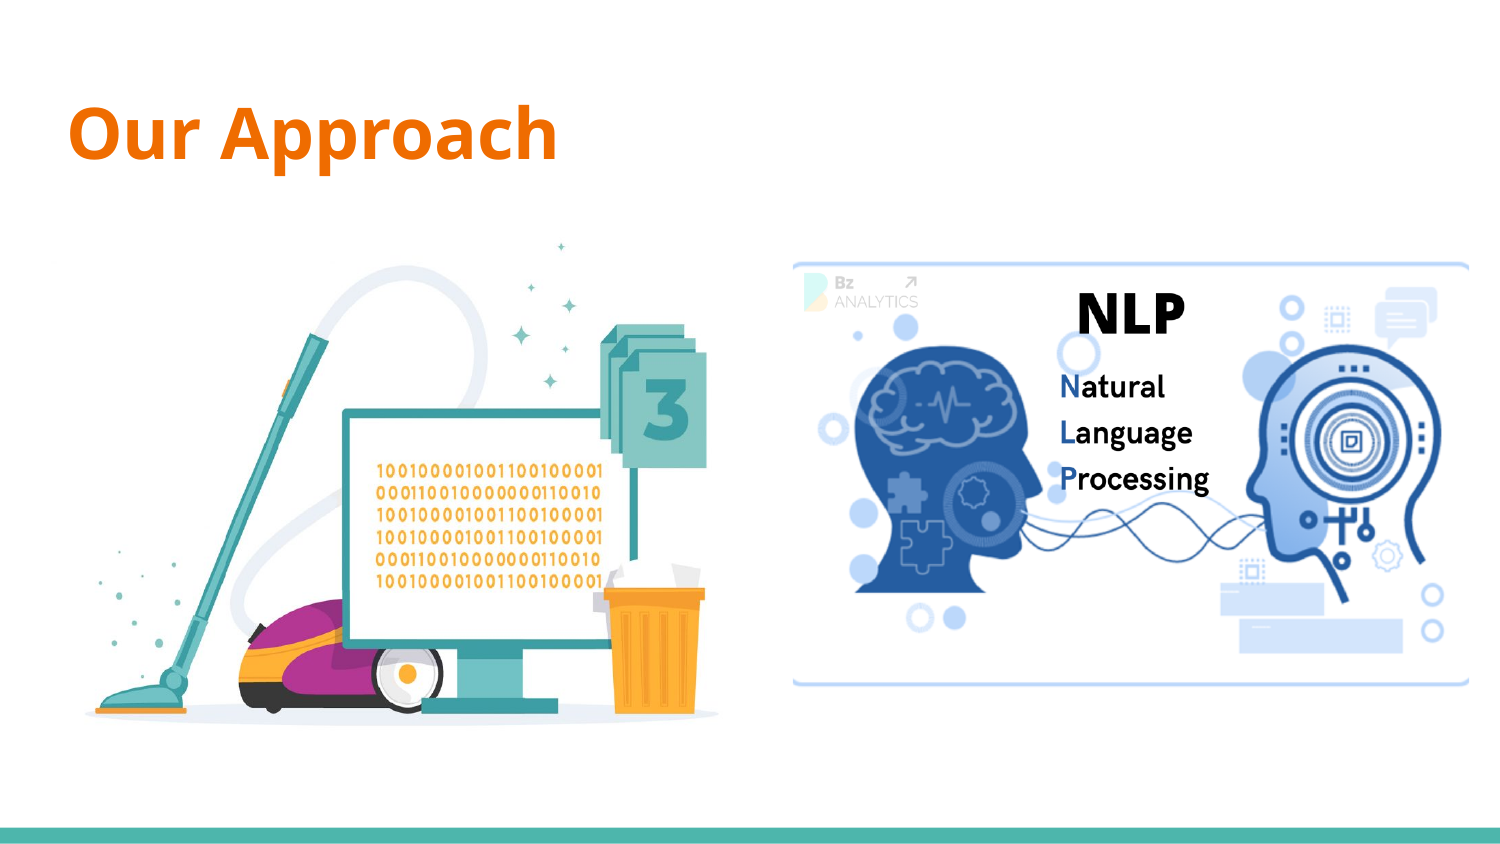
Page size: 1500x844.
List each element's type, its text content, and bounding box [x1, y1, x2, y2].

title Our Approach [51, 72, 1449, 189]
picture [50, 230, 751, 740]
picture [780, 225, 1481, 745]
